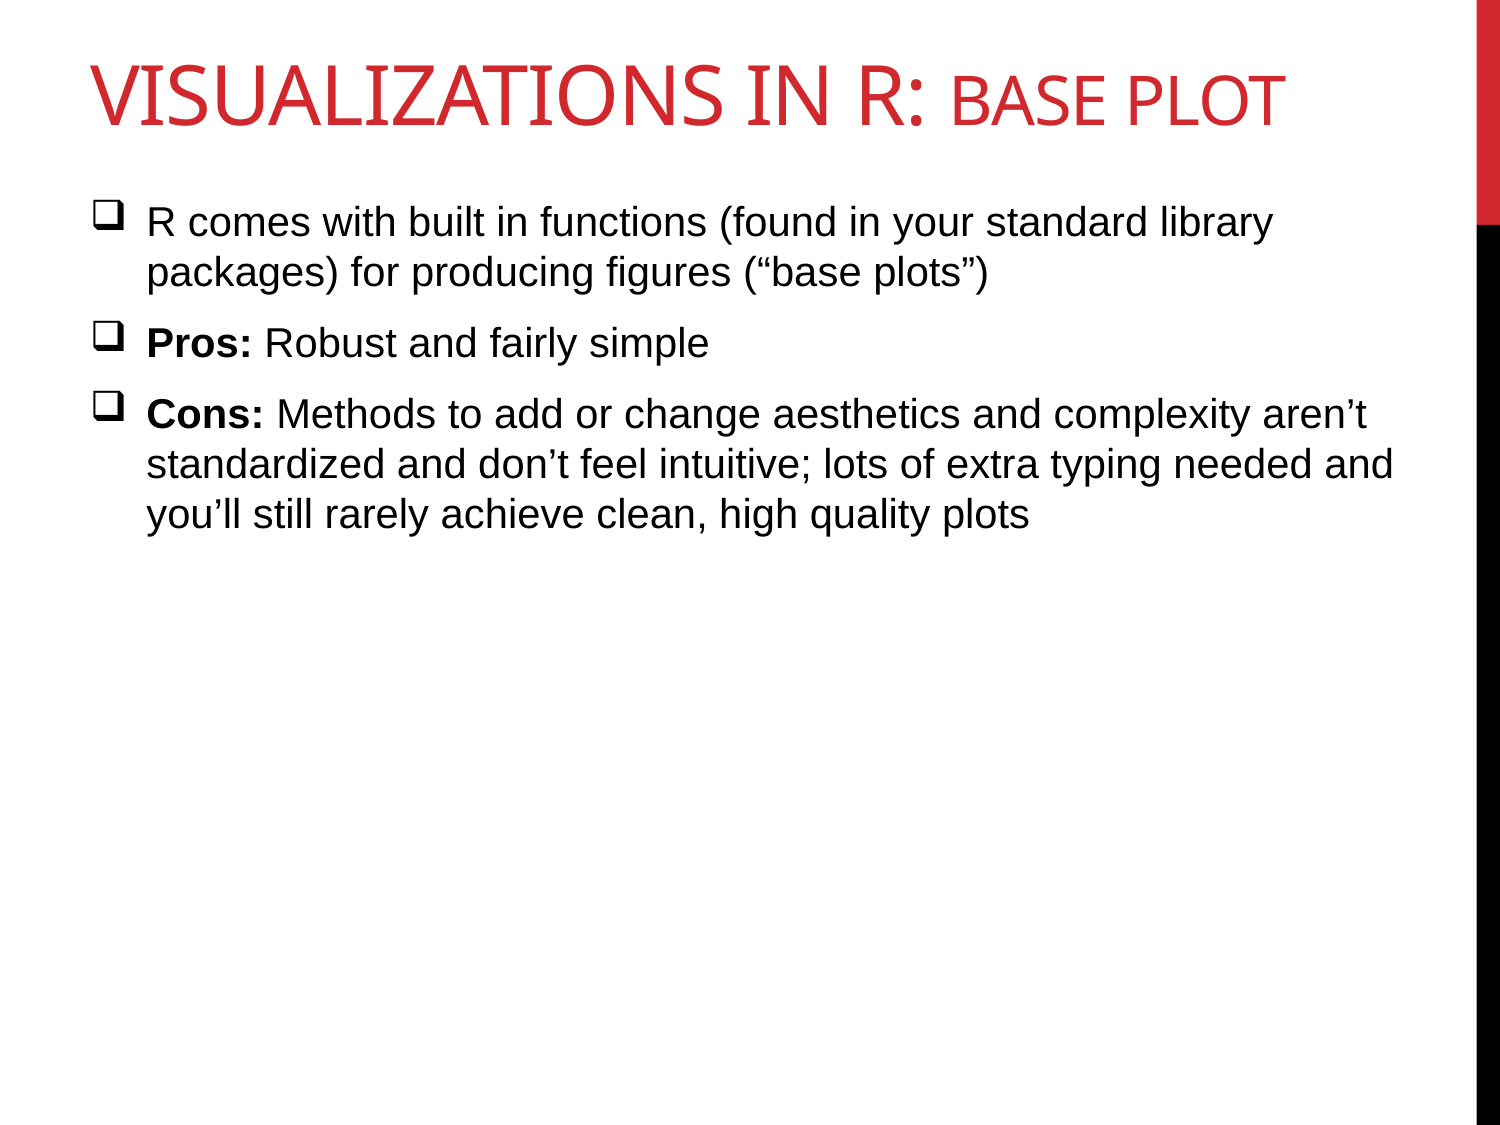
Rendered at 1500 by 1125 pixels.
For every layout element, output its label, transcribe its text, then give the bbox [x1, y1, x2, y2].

title Visualizations in R: base plot [75, 24, 1425, 150]
text_box R comes with built in functions (found in your standard library packages) for producing figures (“base plots”) Pros: Robust and fairly simple Cons: Methods to add or change aesthetics and complexity aren’t standardized and don’t feel intuitive; lots of extra typing needed and you’ll still rarely achieve clean, high quality plots [74, 187, 1425, 1050]
